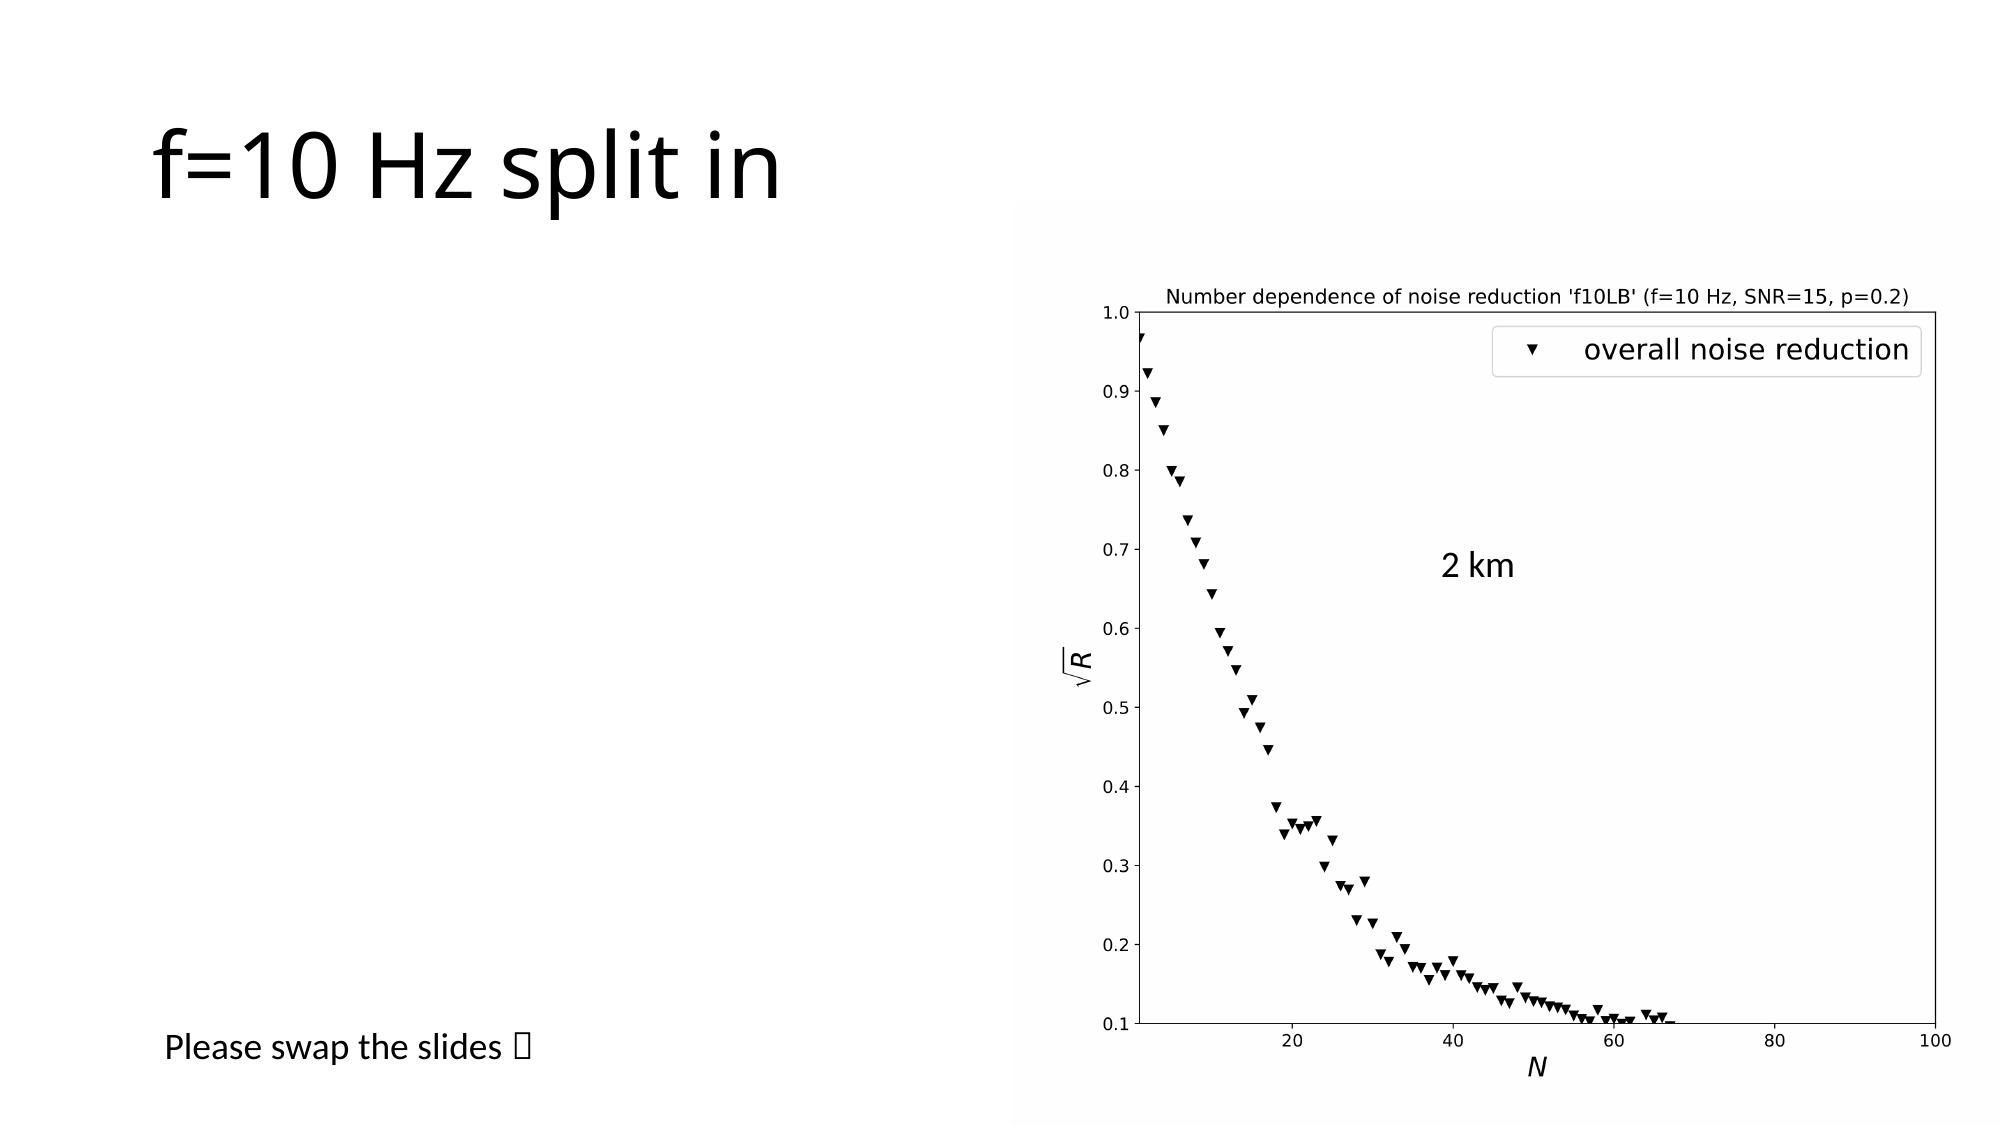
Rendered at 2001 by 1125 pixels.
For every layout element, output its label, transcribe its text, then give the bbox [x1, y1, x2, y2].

picture [1011, 201, 2000, 1125]
title f=10 Hz split in [137, 59, 1863, 278]
text_box Please swap the slides  [149, 1014, 768, 1075]
